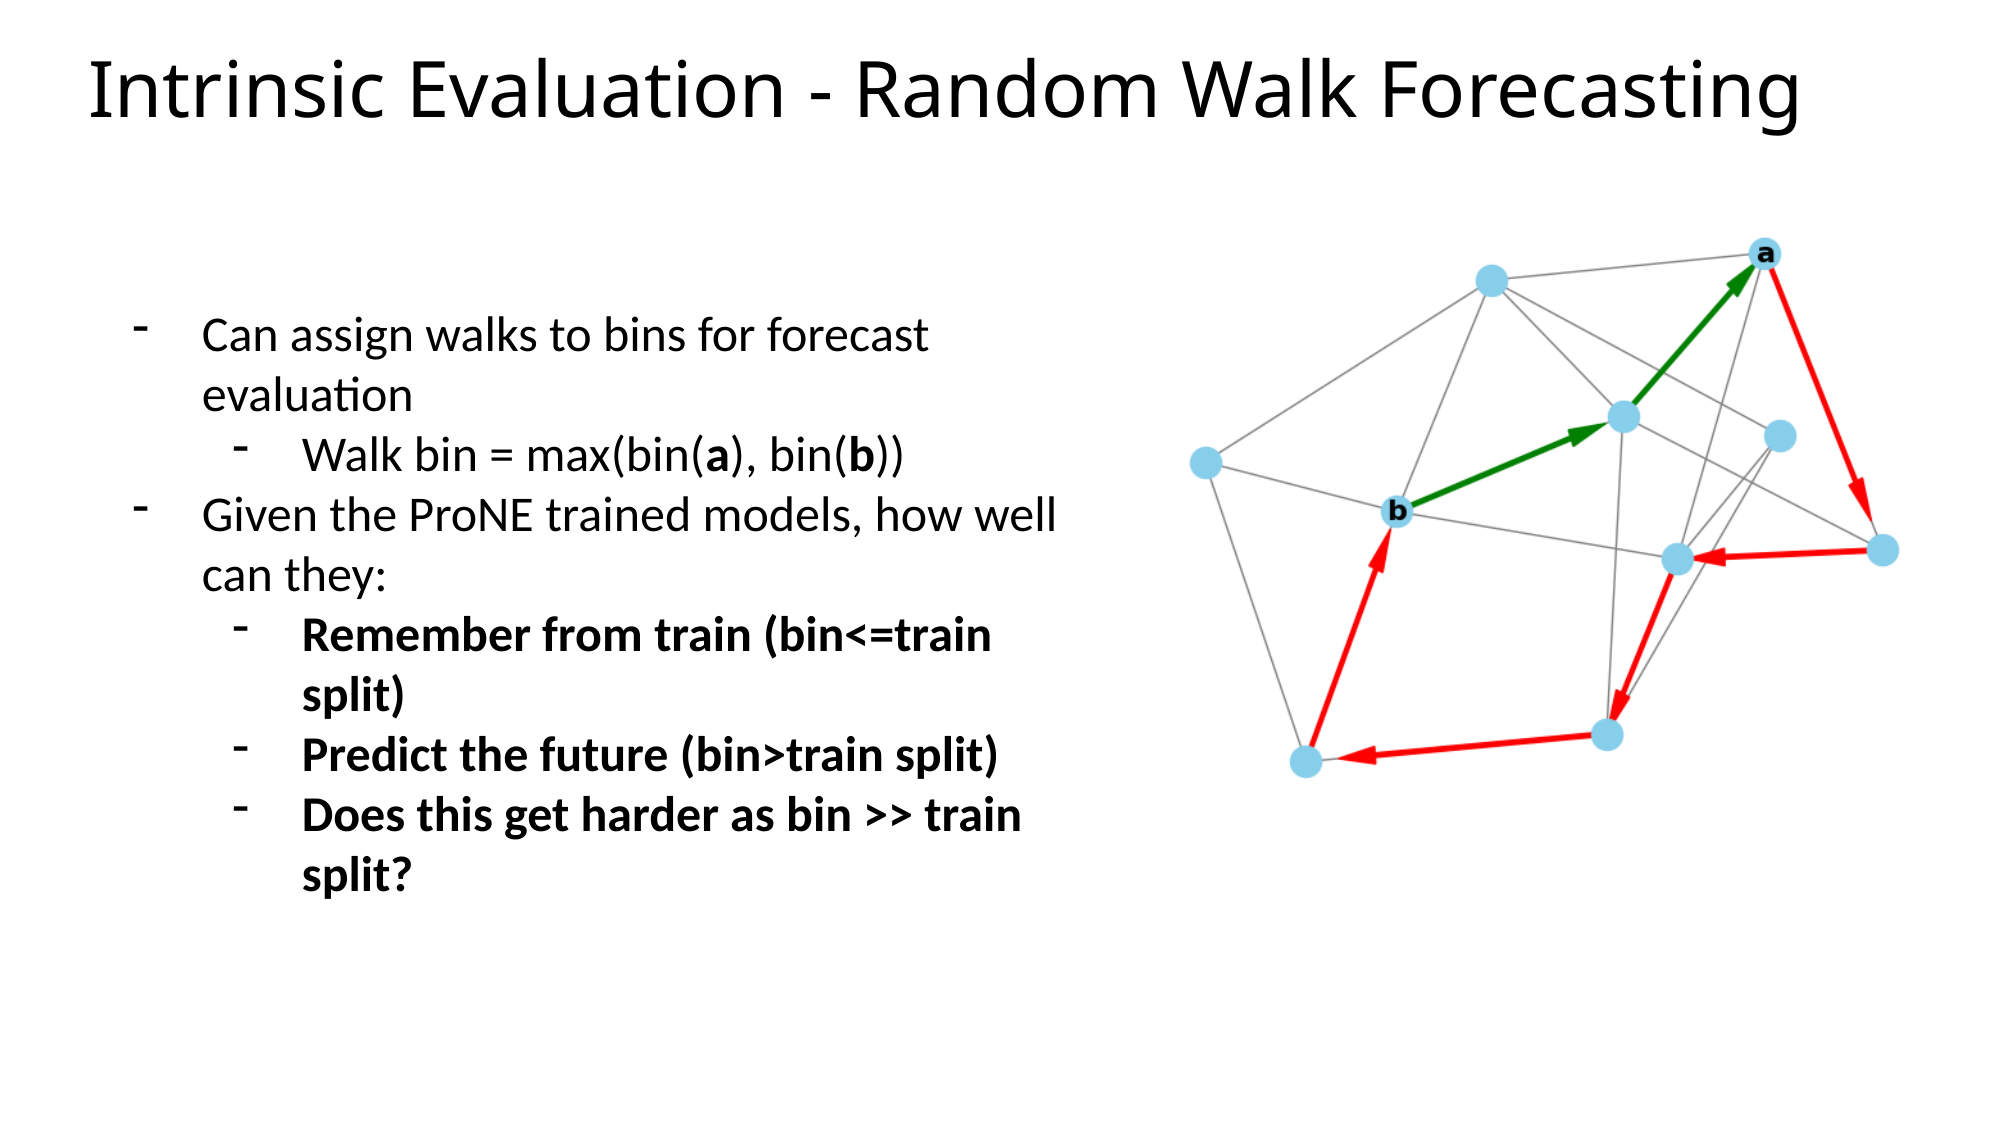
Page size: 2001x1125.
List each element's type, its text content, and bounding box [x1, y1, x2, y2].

text_box Can assign walks to bins for forecast evaluation Walk bin = max(bin(a), bin(b)) Given the ProNE trained models, how well can they: Remember from train (bin<=train split) Predict the future (bin>train split) Does this get harder as bin >> train split? [81, 281, 1089, 1111]
picture [1121, 188, 1967, 828]
title Intrinsic Evaluation - Random Walk Forecasting [68, 29, 1932, 156]
